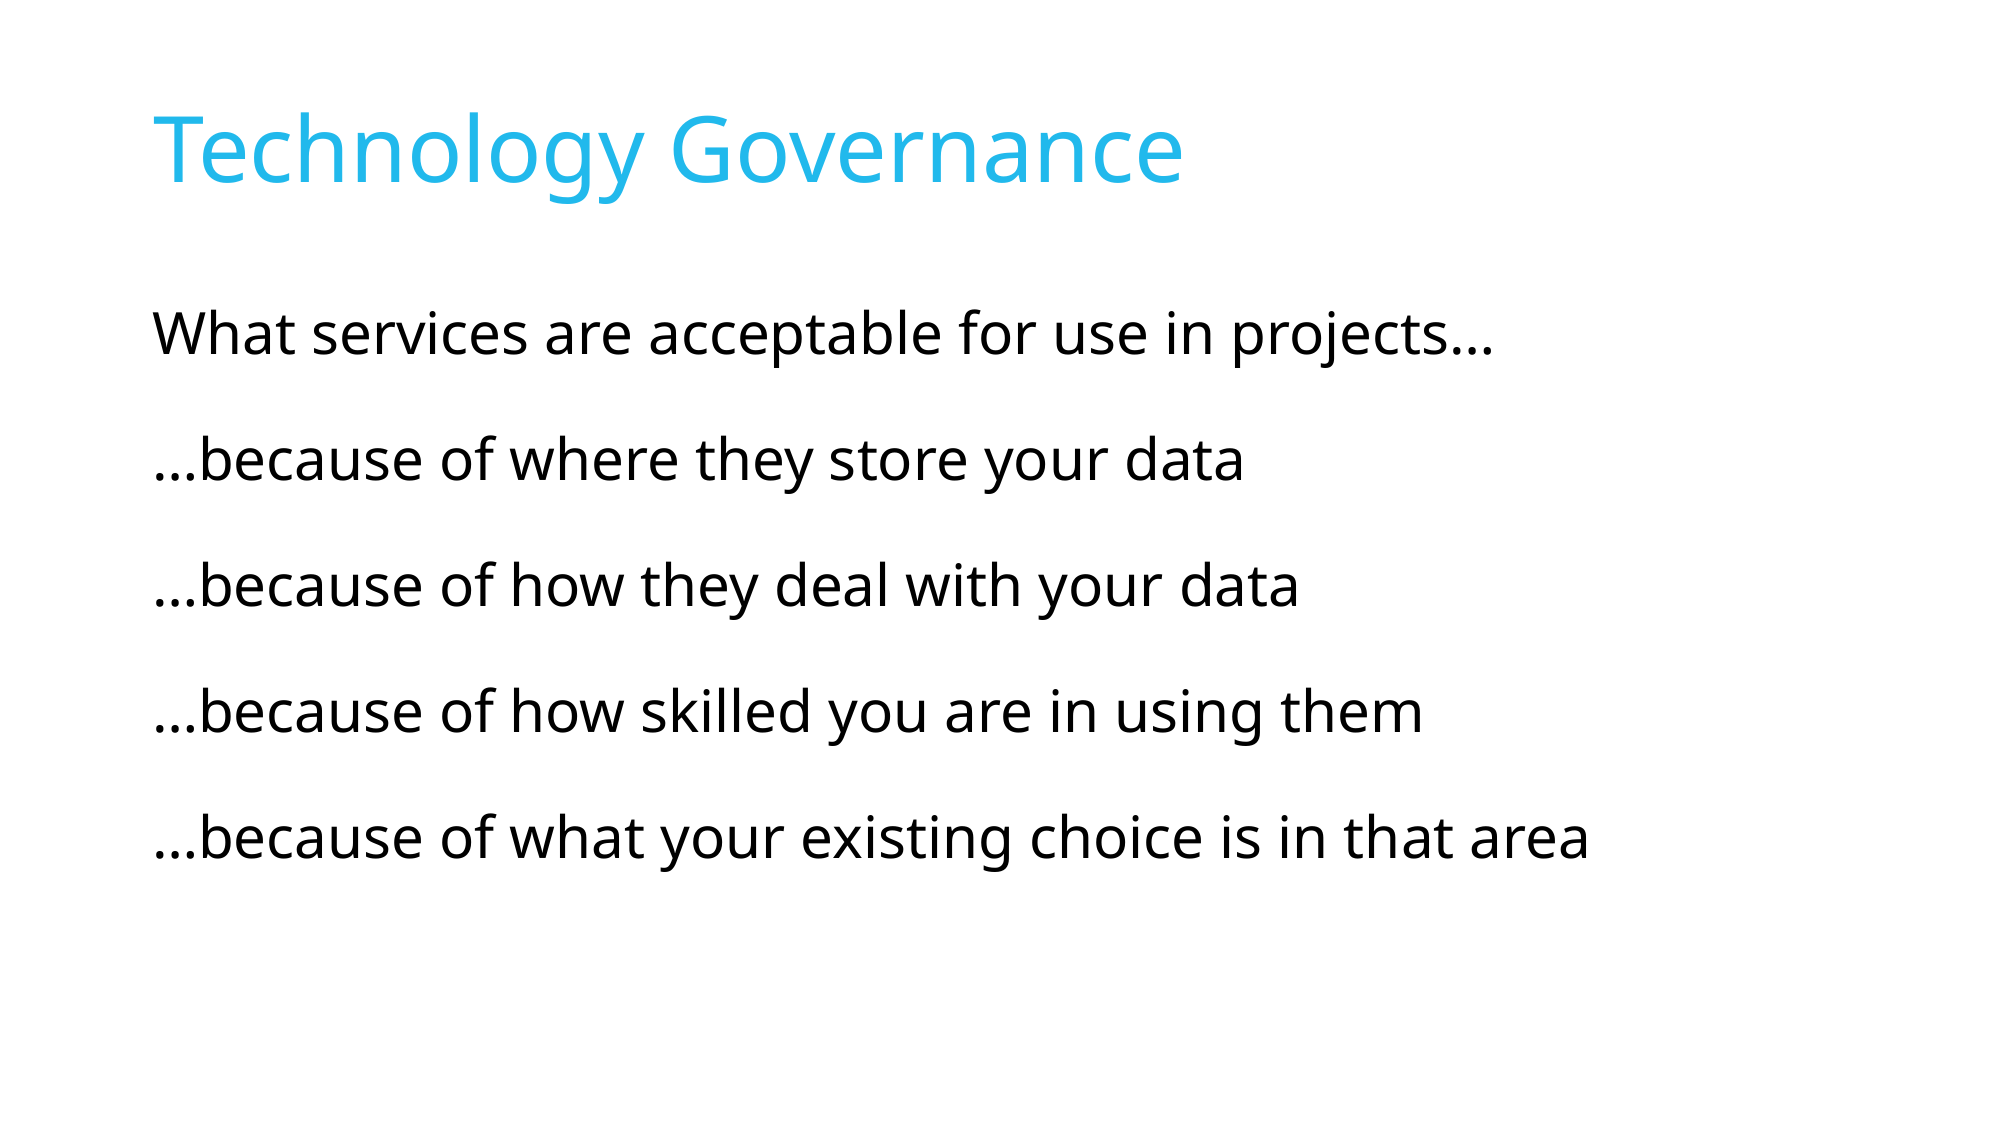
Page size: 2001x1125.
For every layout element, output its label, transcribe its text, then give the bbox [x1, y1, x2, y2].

list What services are acceptable for use in projects… …because of where they store your data …because of how they deal with your data …because of how skilled you are in using them …because of what your existing choice is in that area [137, 297, 1863, 1051]
title Technology Governance [139, 95, 1863, 283]
